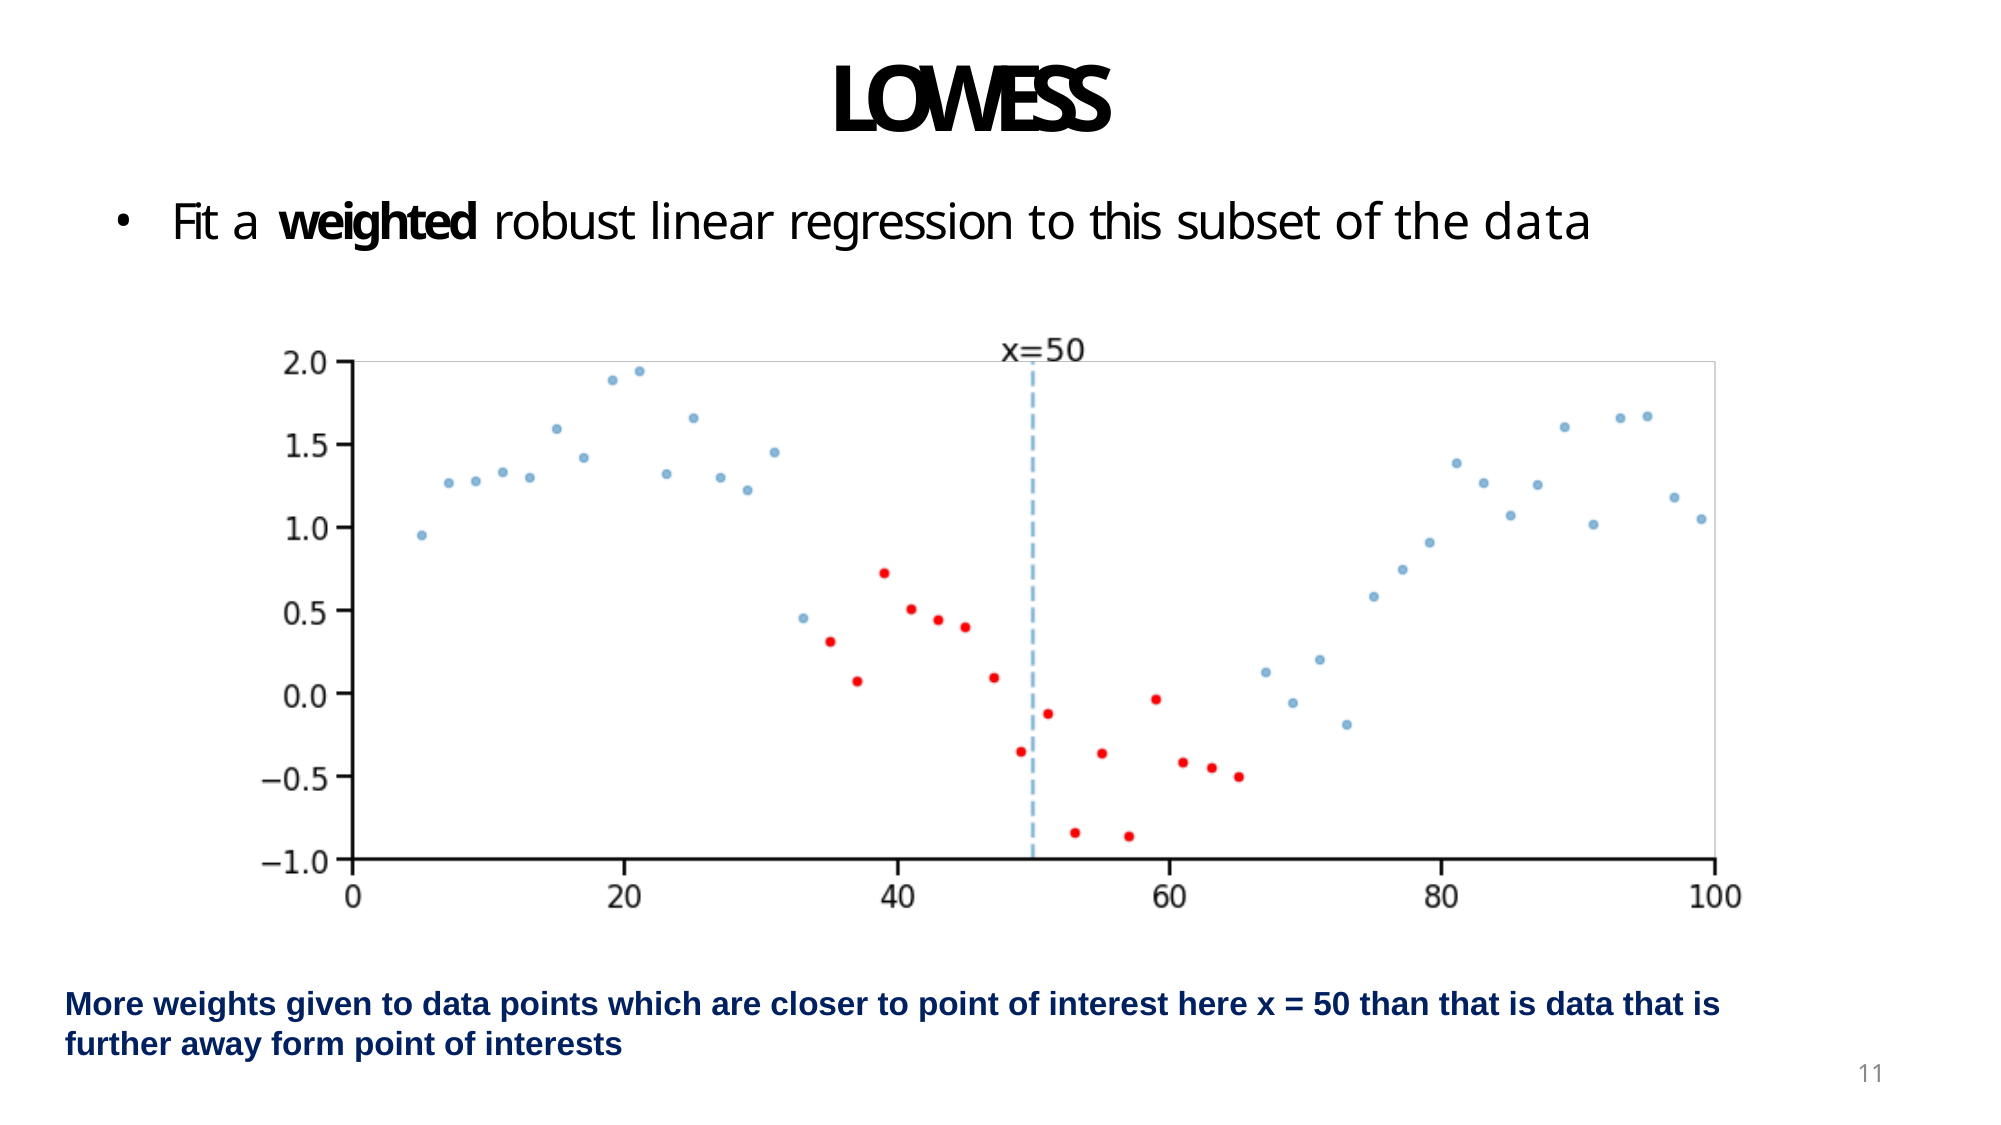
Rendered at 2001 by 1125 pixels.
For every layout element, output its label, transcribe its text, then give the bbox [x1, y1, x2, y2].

slide_number 11 [1850, 1055, 1894, 1125]
text_box More weights given to data points which are closer to point of interest here x = 50 than that is data that is further away form point of interests [49, 974, 1851, 1070]
title LOWESS [116, 37, 1884, 228]
picture [245, 324, 1755, 928]
text_box Fit a weighted robust linear regression to this subset of the data [112, 187, 1688, 250]
